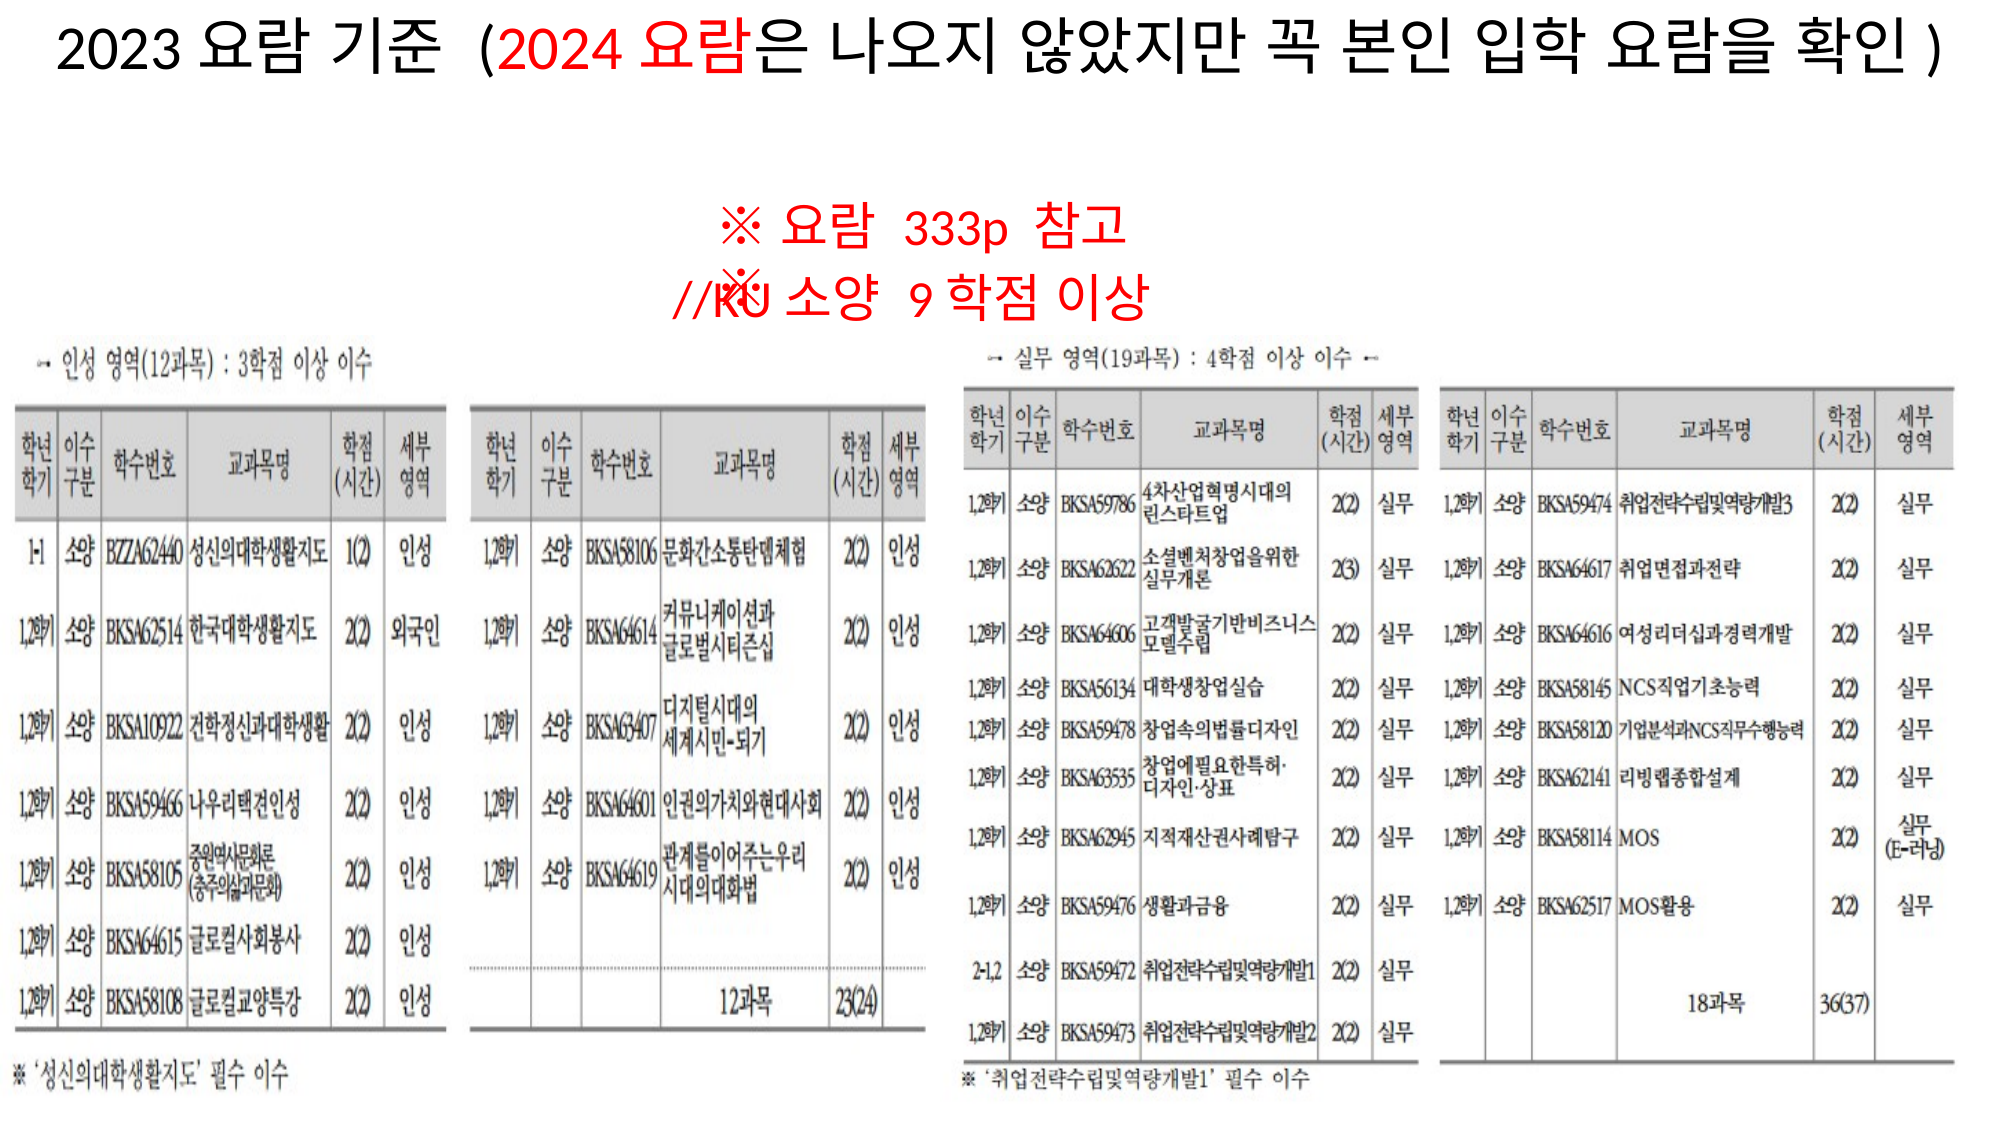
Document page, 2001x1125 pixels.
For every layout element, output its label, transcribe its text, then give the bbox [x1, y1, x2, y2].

picture [0, 334, 2000, 1125]
text_box ※요람 333p 참고※ [701, 185, 1181, 258]
text_box //KU소양 9학점 이상 [640, 258, 1198, 333]
text_box 2023요람 기준 (2024요람은 나오지 않았지만 꼭 본인 입학 요람을 확인) [0, 0, 2000, 90]
